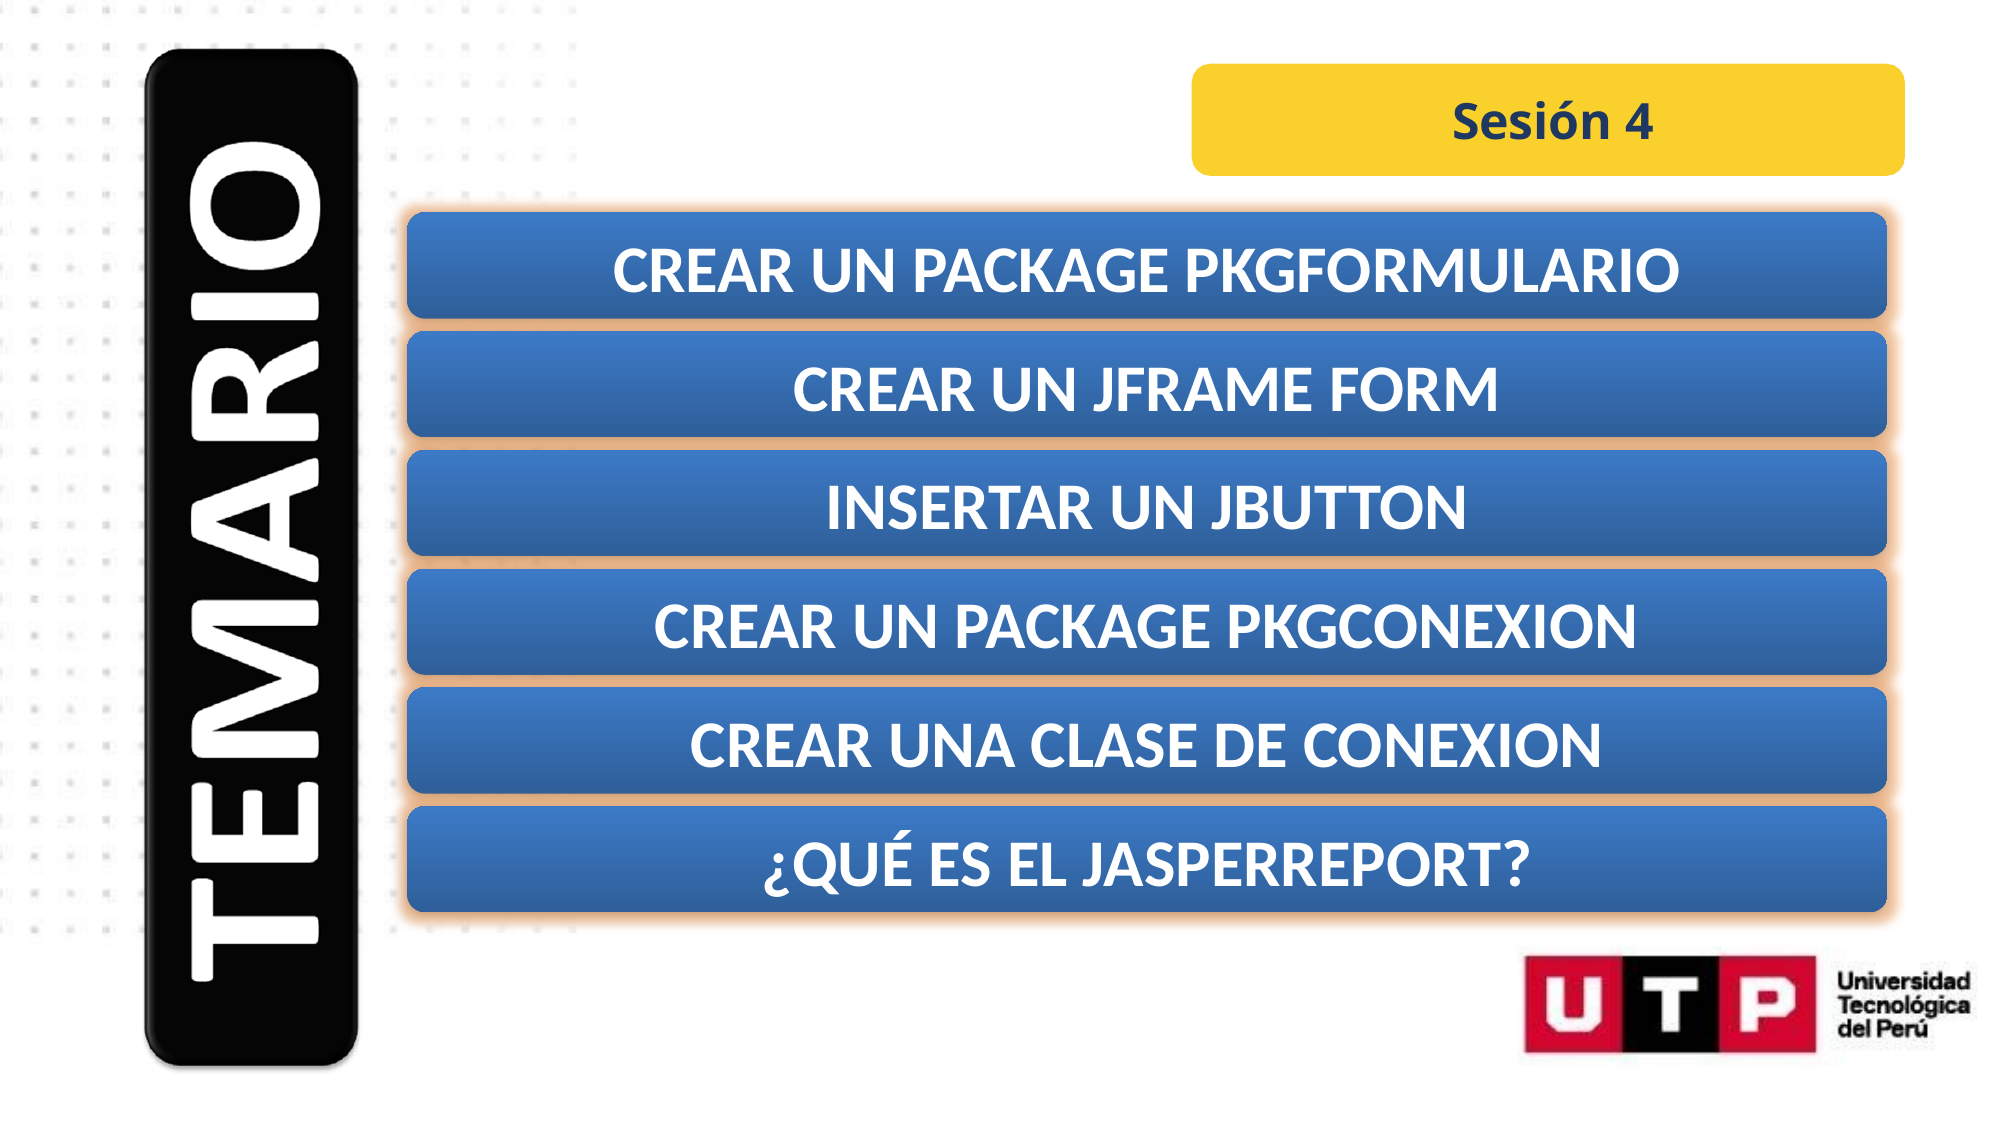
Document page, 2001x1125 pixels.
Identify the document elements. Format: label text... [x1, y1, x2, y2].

picture [0, 0, 588, 1125]
text_box [1191, 63, 1905, 176]
text_box CREAR UN PACKAGE PKGCONEXION [504, 568, 1888, 673]
text_box CREAR UNA CLASE DE CONEXION [504, 687, 1888, 792]
text_box CREAR UN JFRAME FORM [504, 331, 1888, 436]
text_box Sesión 4 [1449, 87, 1663, 150]
text_box ¿QUÉ ES EL JASPERREPORT? [504, 806, 1888, 913]
picture [1439, 899, 1978, 1125]
text_box CREAR UN PACKAGE PKGFORMULARIO [504, 212, 1888, 317]
text_box INSERTAR UN JBUTTON [504, 449, 1888, 554]
